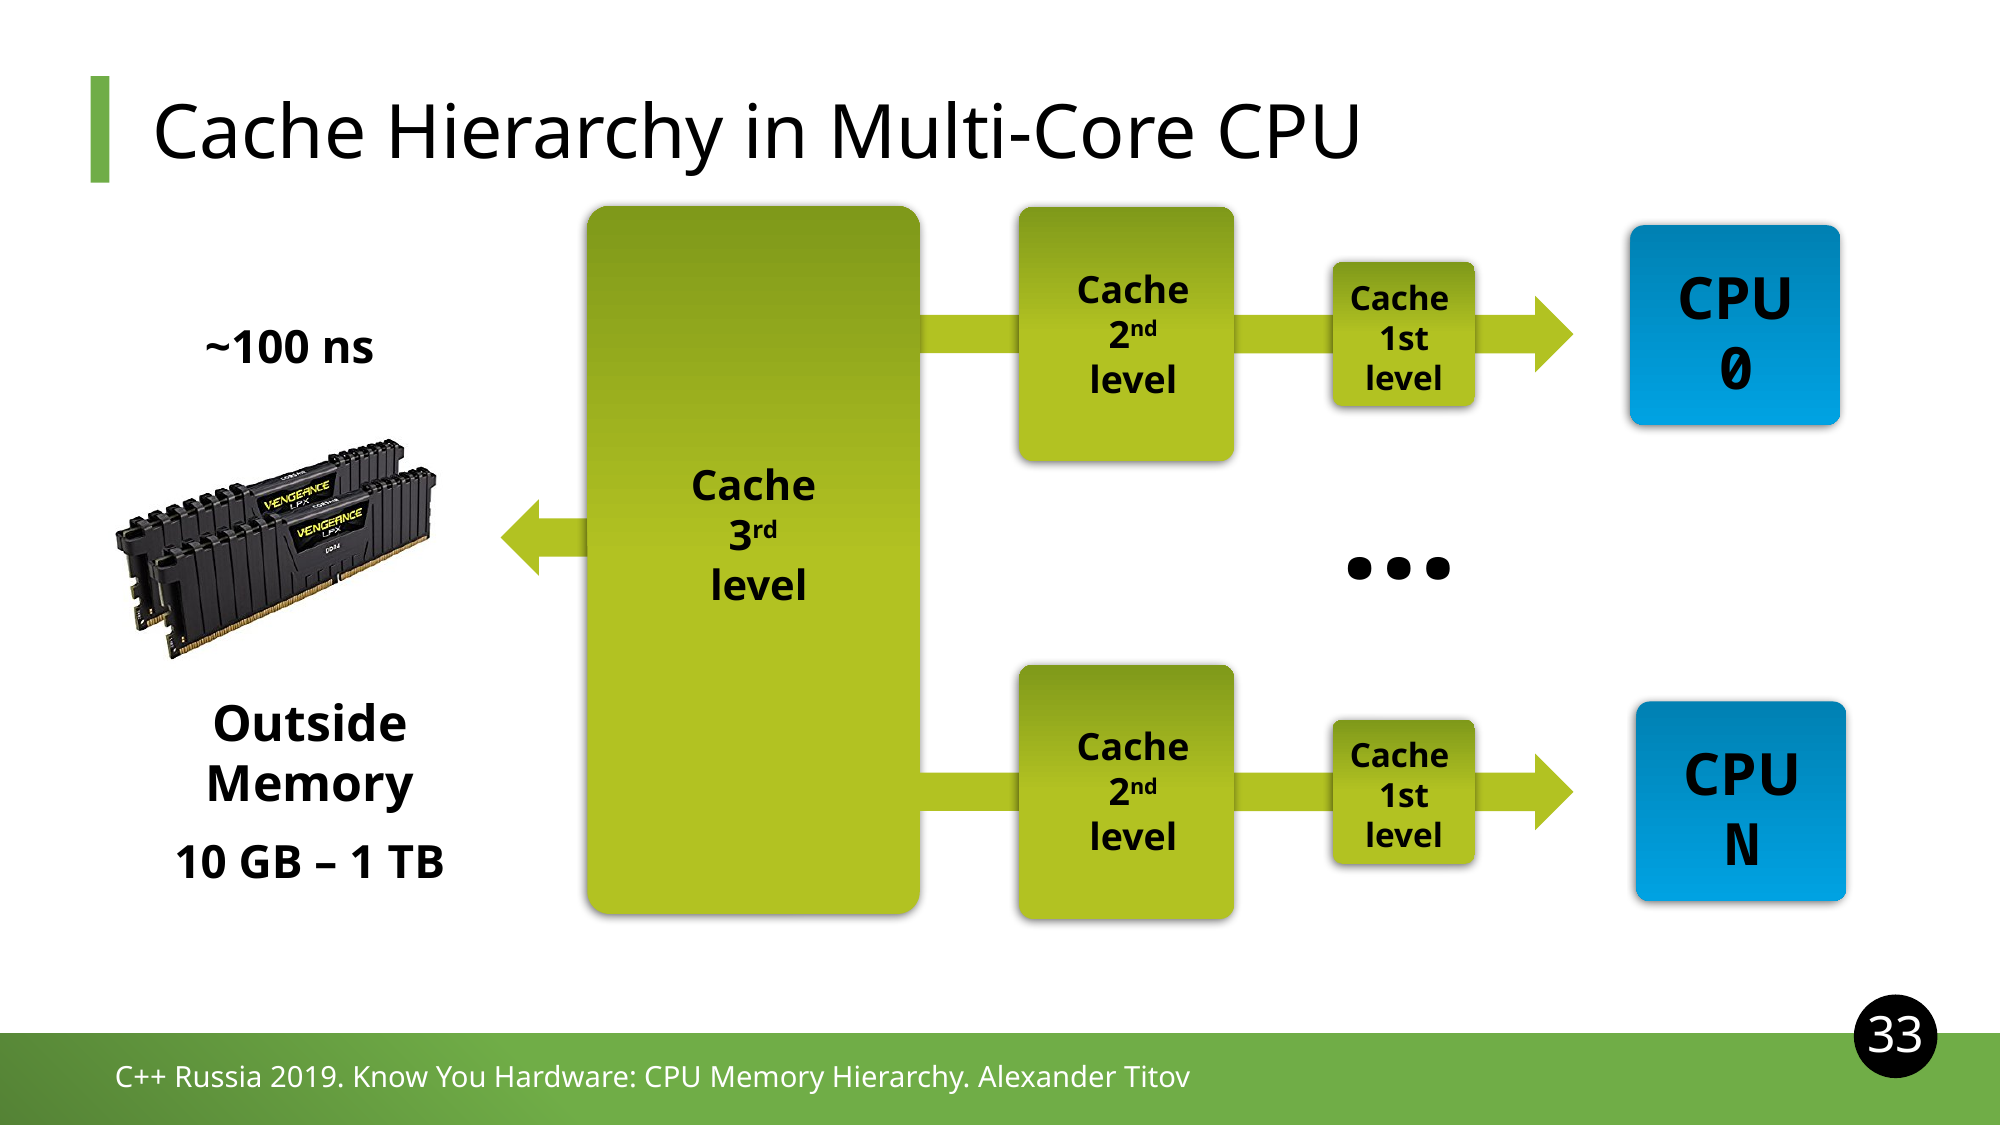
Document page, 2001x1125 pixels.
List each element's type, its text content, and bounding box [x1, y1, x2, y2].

text_box [499, 496, 578, 579]
text_box Cache 3rd level [657, 451, 850, 617]
text_box [1240, 771, 1324, 813]
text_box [1330, 719, 1478, 864]
text_box [928, 313, 1010, 355]
text_box ~100 ns [190, 310, 390, 367]
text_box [1330, 262, 1478, 407]
text_box … [1325, 433, 1473, 613]
text_box [587, 206, 920, 914]
title Cache Hierarchy in Multi-Core CPU [137, 0, 1863, 183]
text_box [1482, 751, 1575, 833]
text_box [1621, 701, 1863, 901]
text_box 10 GB – 1 TB [159, 825, 460, 895]
footer C++ Russia 2019. Know You Hardware: CPU Memory Hierarchy. Alexander Titov [99, 1042, 1750, 1115]
slide_number 33 [1841, 994, 1950, 1079]
text_box [1482, 293, 1575, 375]
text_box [1018, 206, 1235, 462]
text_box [94, 367, 457, 821]
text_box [1018, 664, 1235, 920]
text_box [1615, 225, 1857, 425]
text_box [804, 750, 1010, 833]
text_box [1240, 313, 1324, 355]
